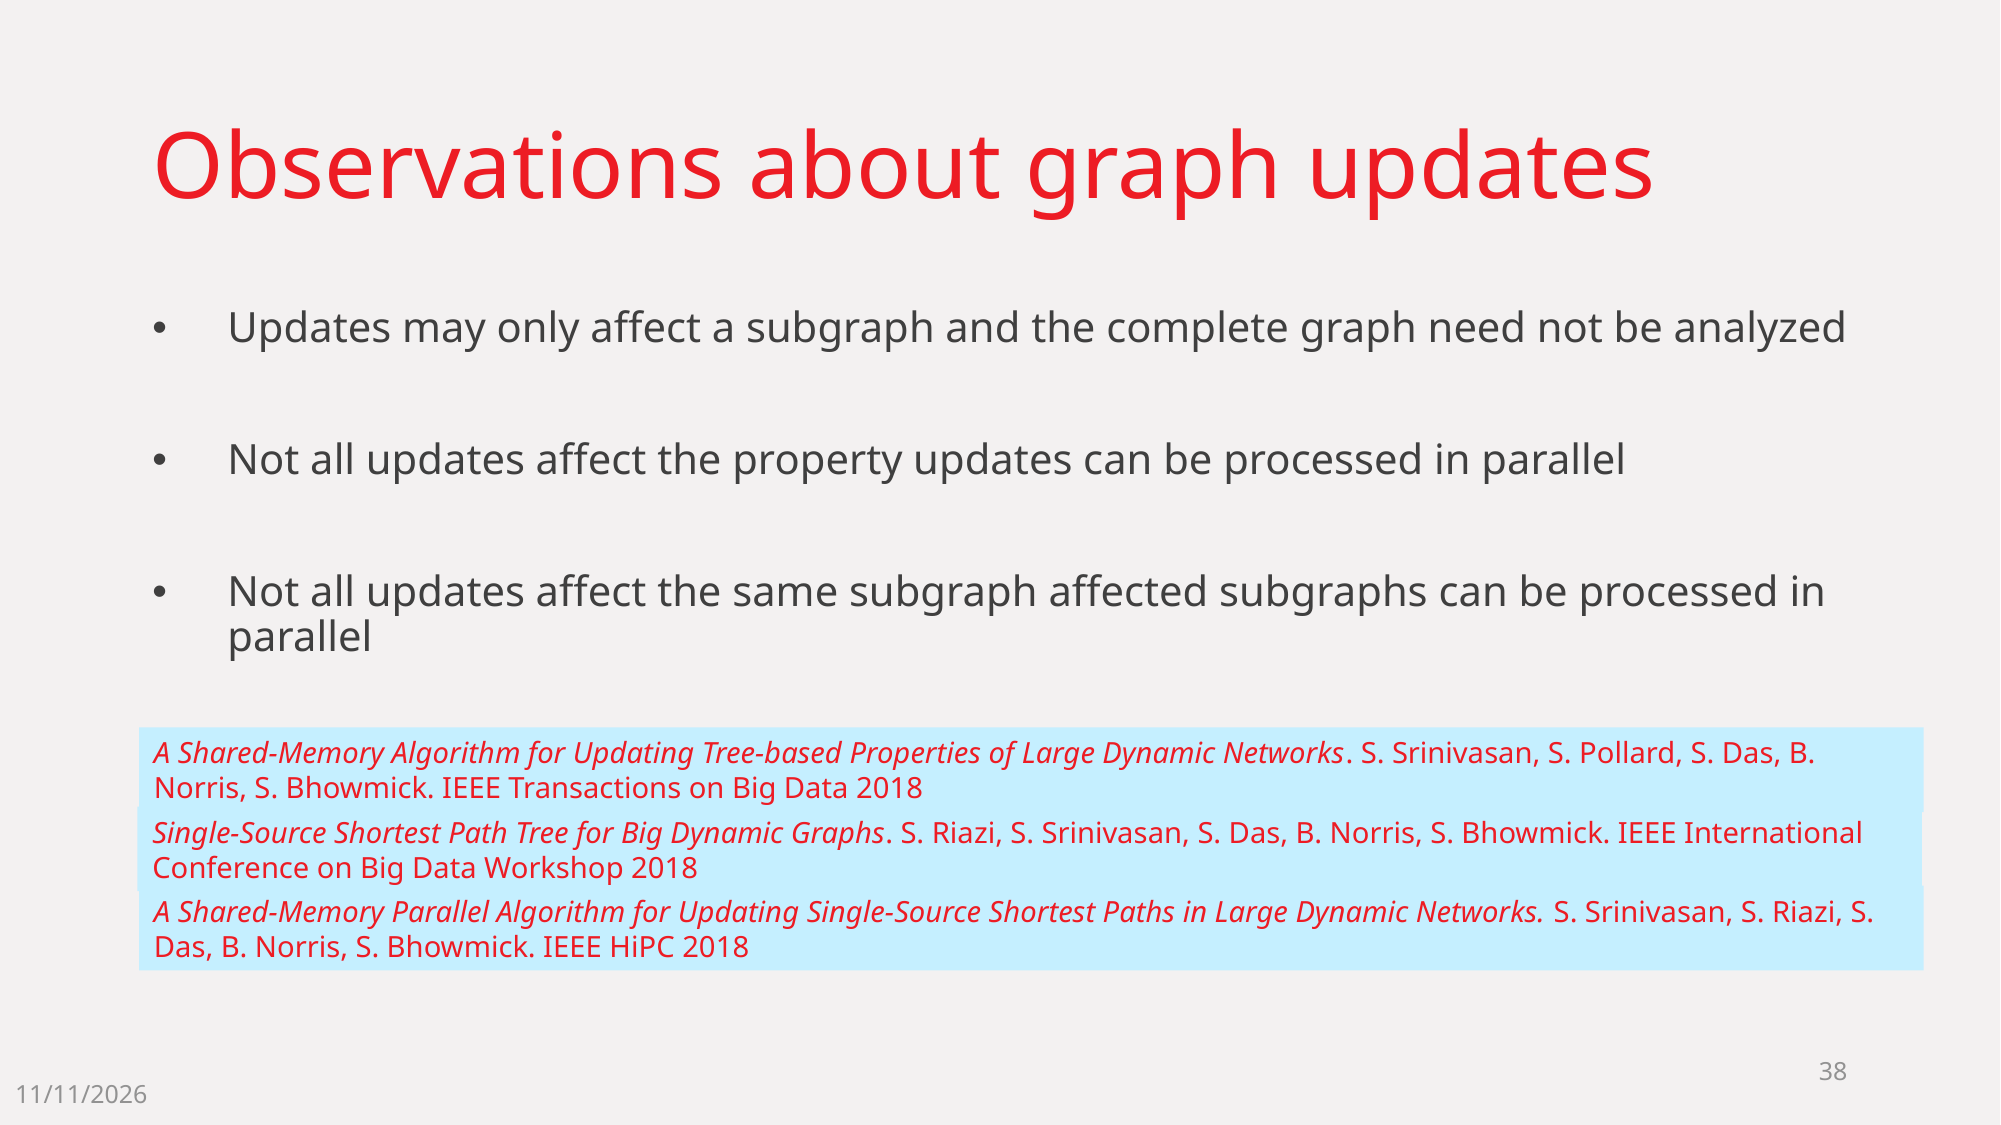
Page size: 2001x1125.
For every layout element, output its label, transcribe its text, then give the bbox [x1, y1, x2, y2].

list Updates may only affect a subgraph and the complete graph need not be analyzed Not all updates affect the property updates can be processed in parallel Not all updates affect the same subgraph affected subgraphs can be processed in parallel [137, 299, 1977, 1014]
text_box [137, 727, 1924, 972]
title Observations about graph updates [137, 59, 1863, 278]
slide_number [0, 1065, 450, 1125]
slide_number 38 [1412, 1042, 1863, 1103]
